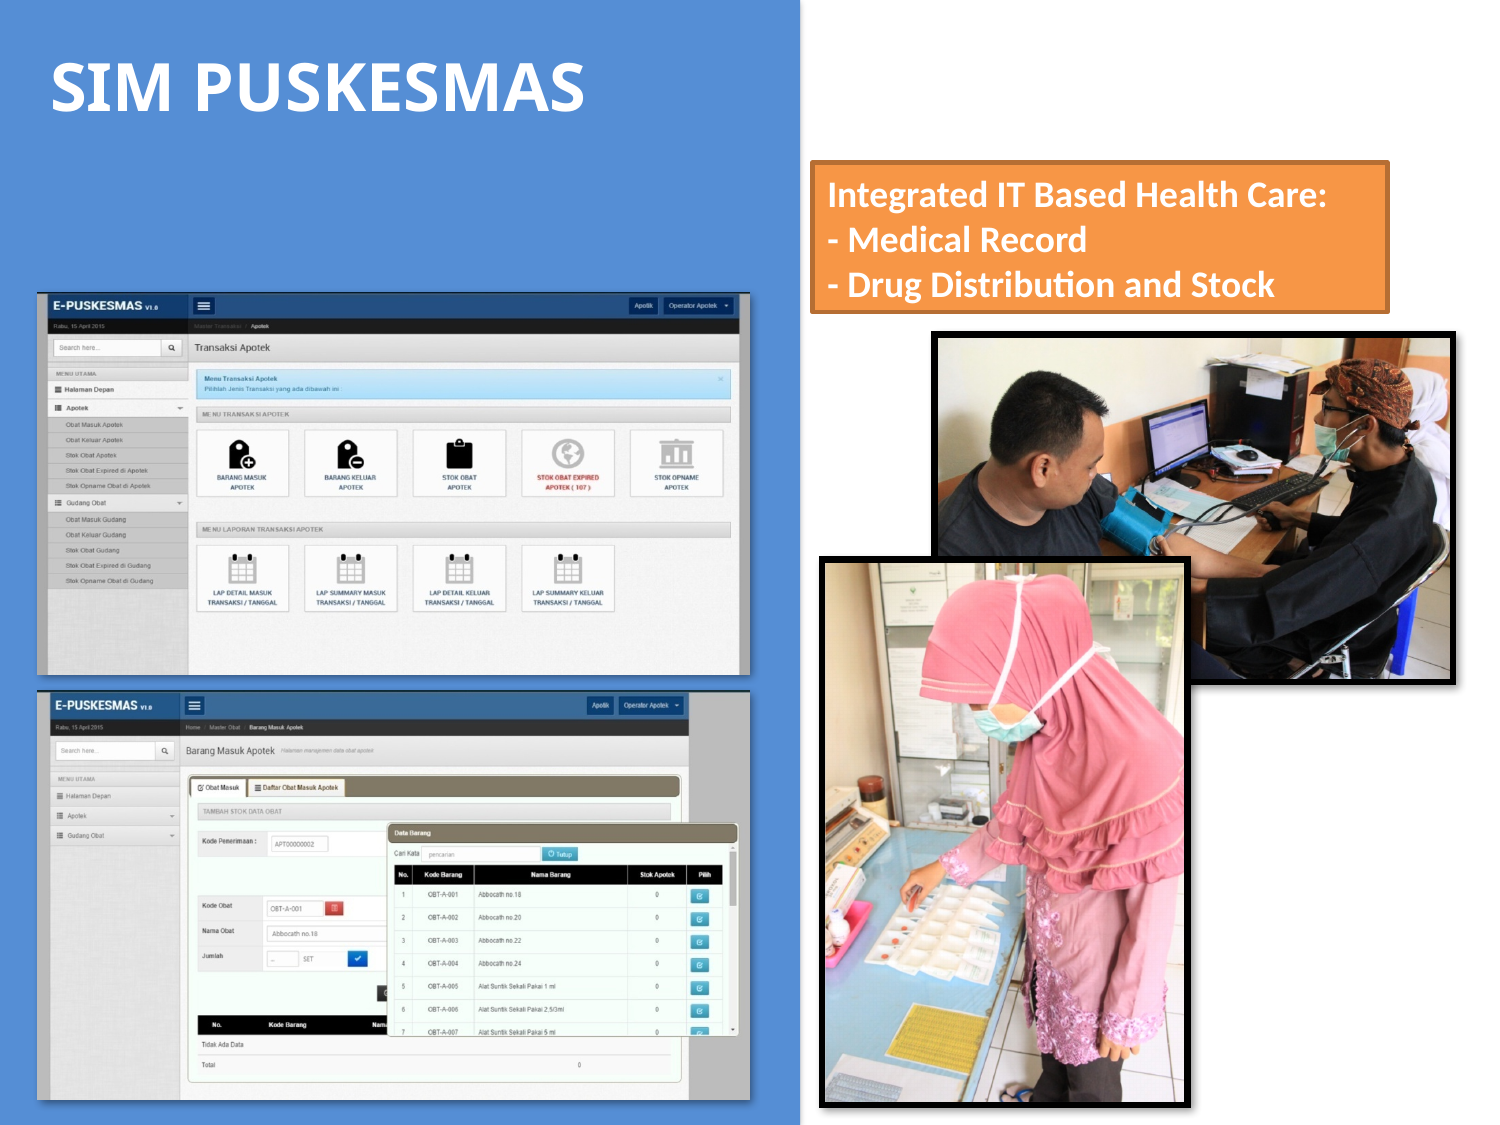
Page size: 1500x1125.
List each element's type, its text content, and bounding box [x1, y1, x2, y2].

text_box [0, 0, 803, 1125]
text_box Sim PUSKESMAS [34, 37, 602, 133]
picture [37, 291, 1451, 1101]
text_box Integrated IT Based Health Care: - Medical Record - Drug Distribution and Stock [810, 160, 1390, 314]
